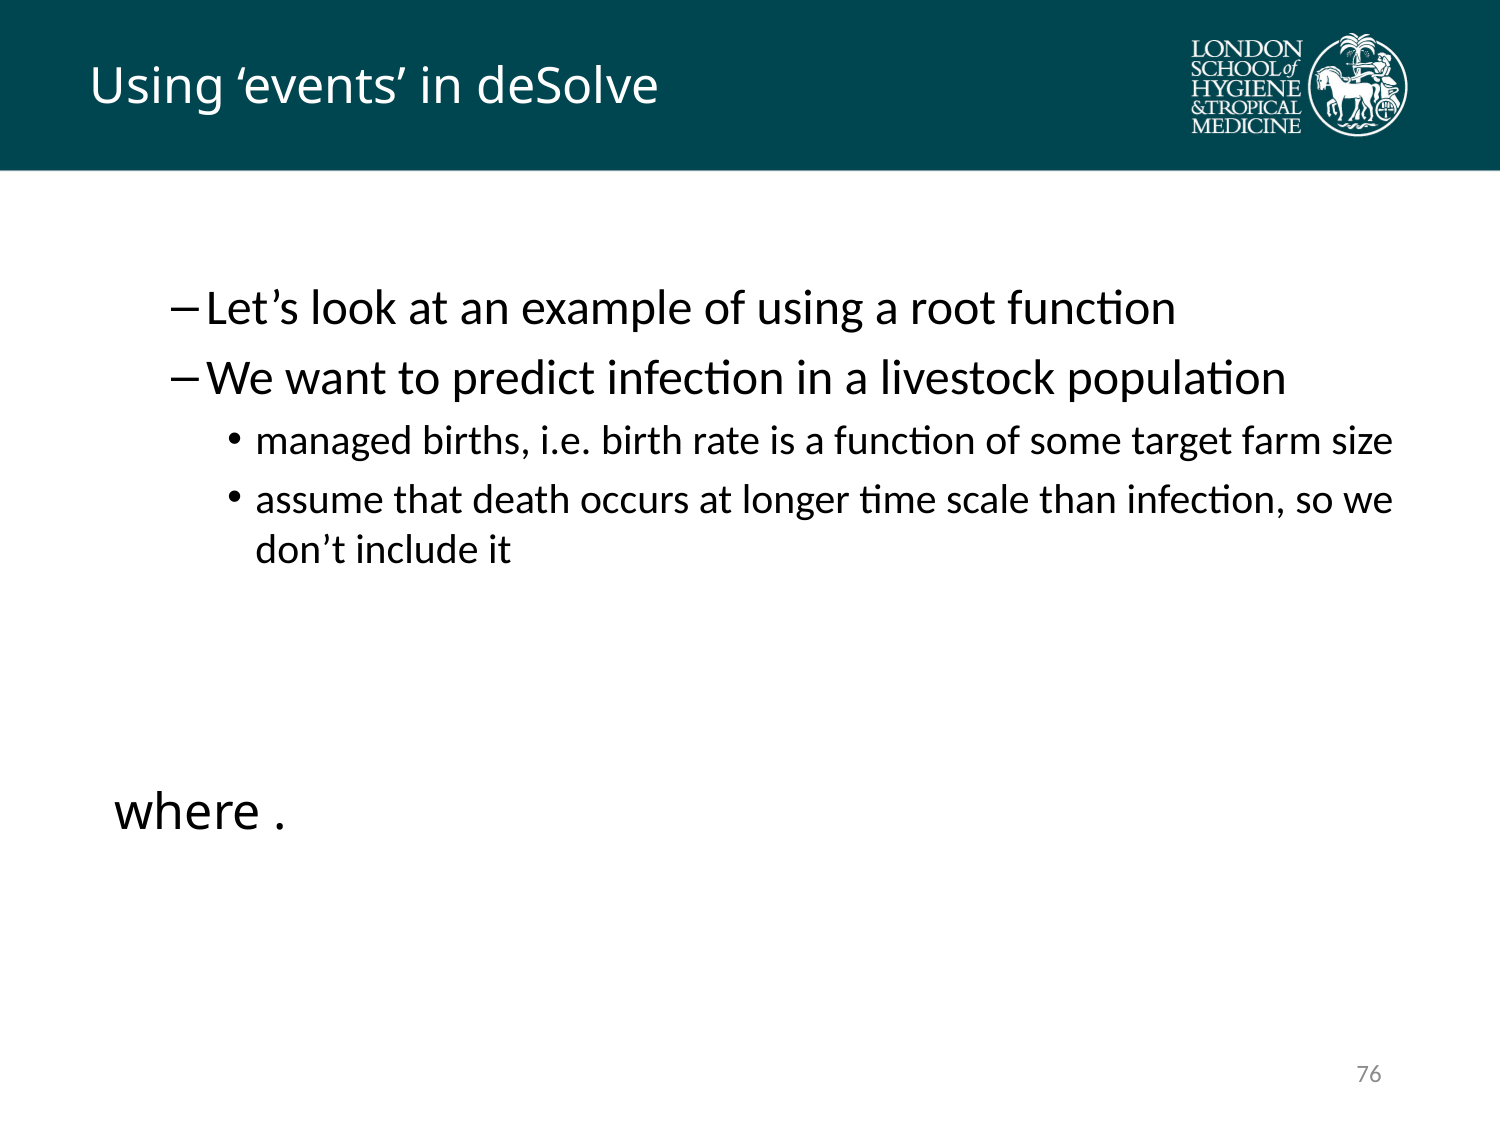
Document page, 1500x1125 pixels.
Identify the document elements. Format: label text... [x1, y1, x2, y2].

picture [0, 0, 1500, 1125]
title Using ‘events’ in deSolve [75, 45, 1175, 148]
slide_number 75 [1059, 1042, 1397, 1103]
